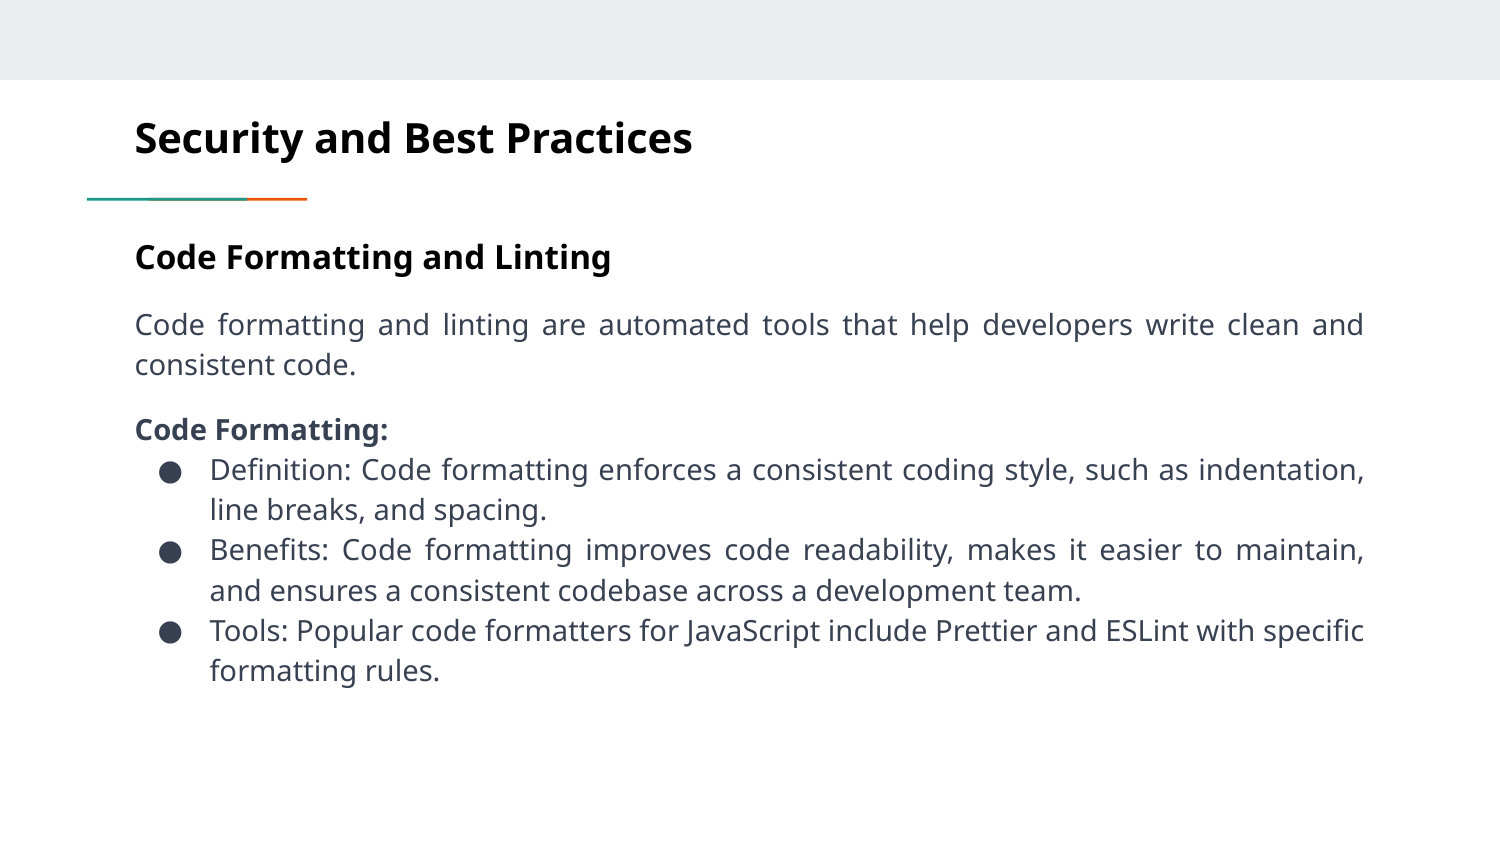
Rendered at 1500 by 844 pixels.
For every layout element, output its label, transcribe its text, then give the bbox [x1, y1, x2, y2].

title Security and Best Practices [119, 89, 1381, 178]
list Code Formatting and Linting Code formatting and linting are automated tools that help developers write clean and consistent code. Code Formatting: Definition: Code formatting enforces a consistent coding style, such as indentation, line breaks, and spacing. Benefits: Code formatting improves code readability, makes it easier to maintain, and ensures a consistent codebase across a development team. Tools: Popular code formatters for JavaScript include Prettier and ESLint with specific formatting rules. [119, 214, 1381, 712]
